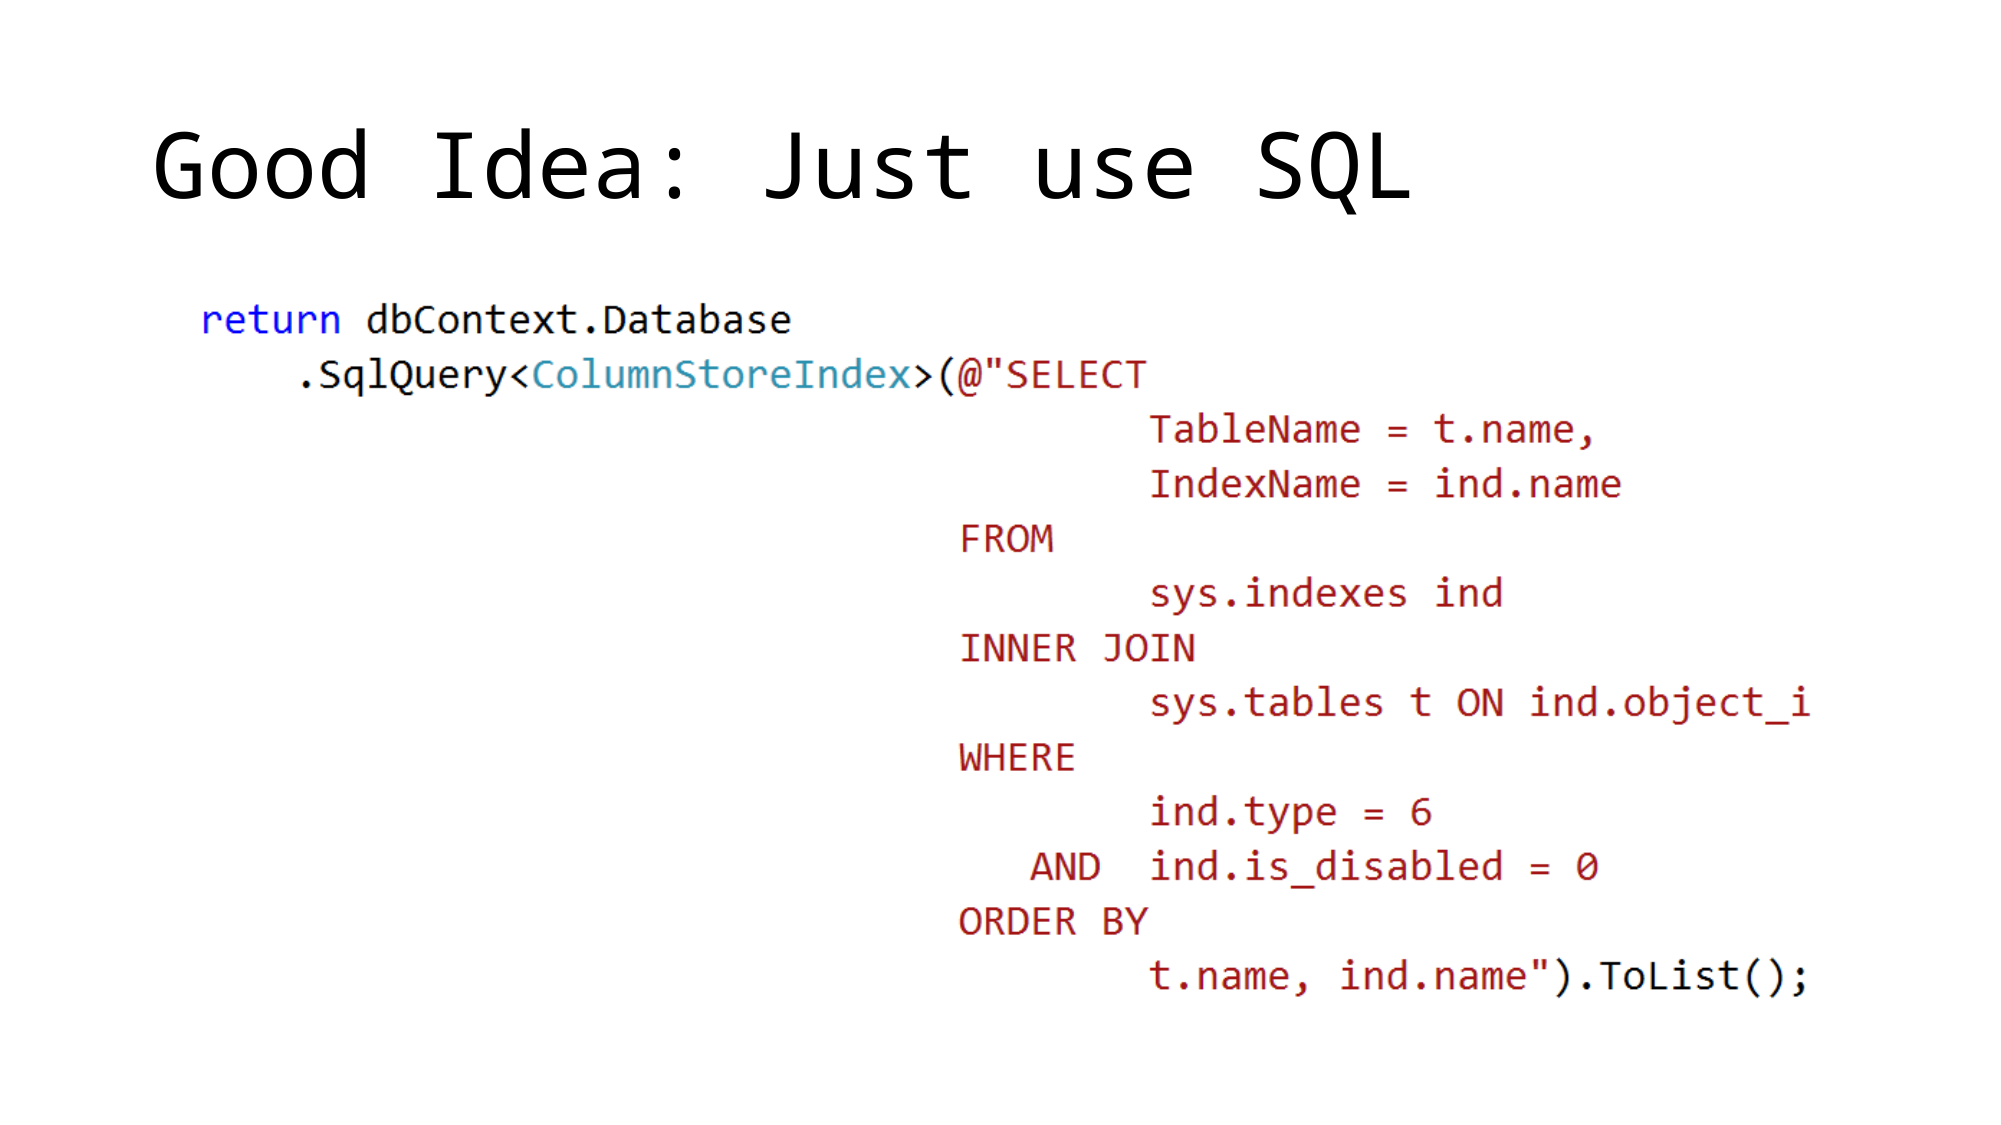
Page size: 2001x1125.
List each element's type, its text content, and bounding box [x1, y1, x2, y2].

title Good Idea: Just use SQL [137, 59, 1863, 278]
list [187, 299, 1813, 1014]
